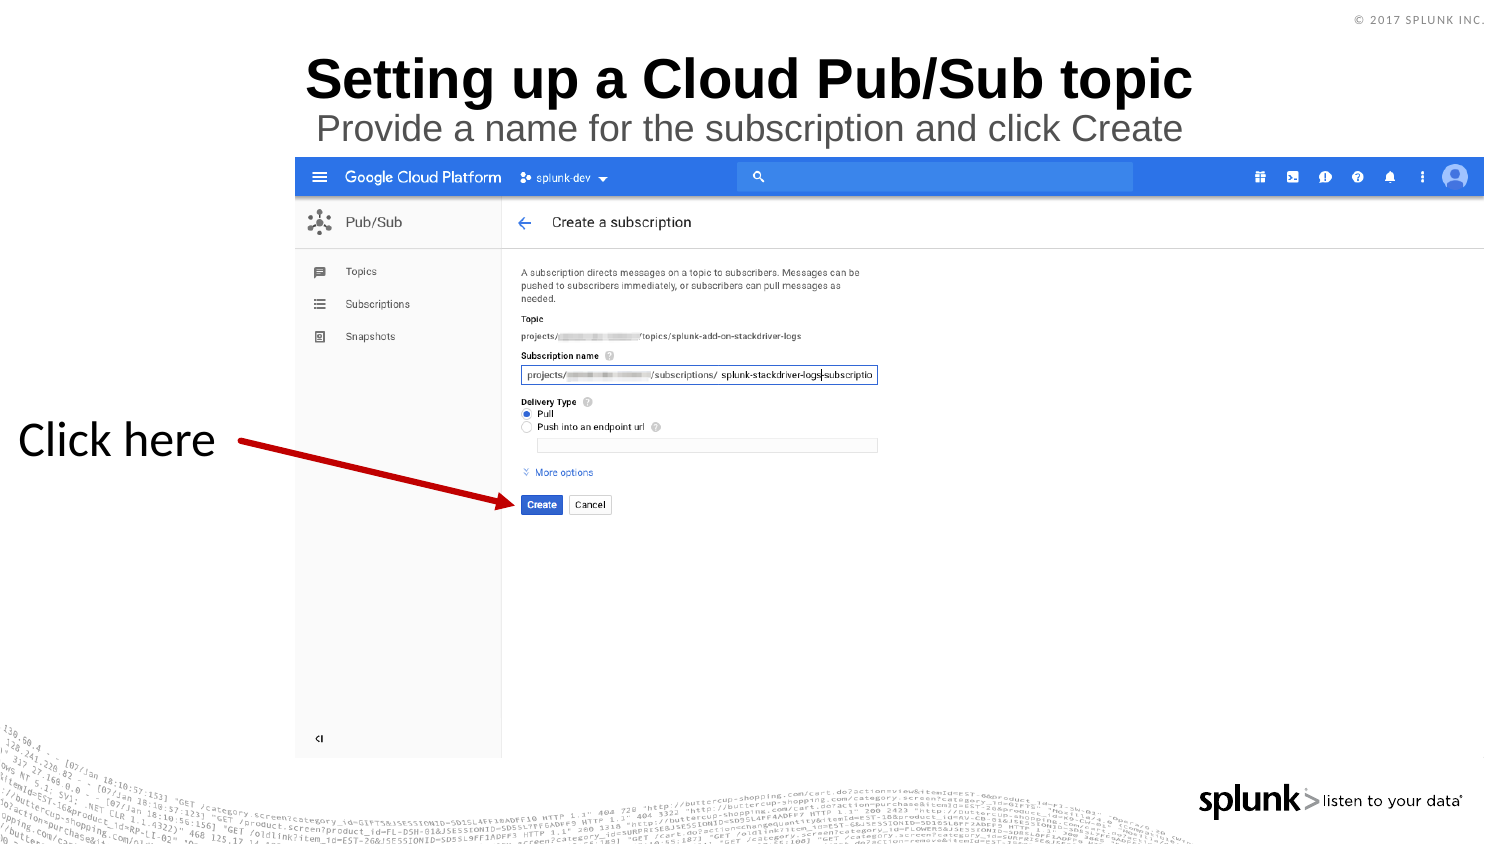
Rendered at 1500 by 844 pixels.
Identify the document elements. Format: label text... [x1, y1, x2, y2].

text_box Click here [18, 406, 284, 467]
subtitle Provide a name for the subscription and click Create [56, 108, 1444, 142]
picture [0, 0, 1500, 844]
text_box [240, 440, 515, 506]
title Setting up a Cloud Pub/Sub topic [56, 38, 1444, 93]
